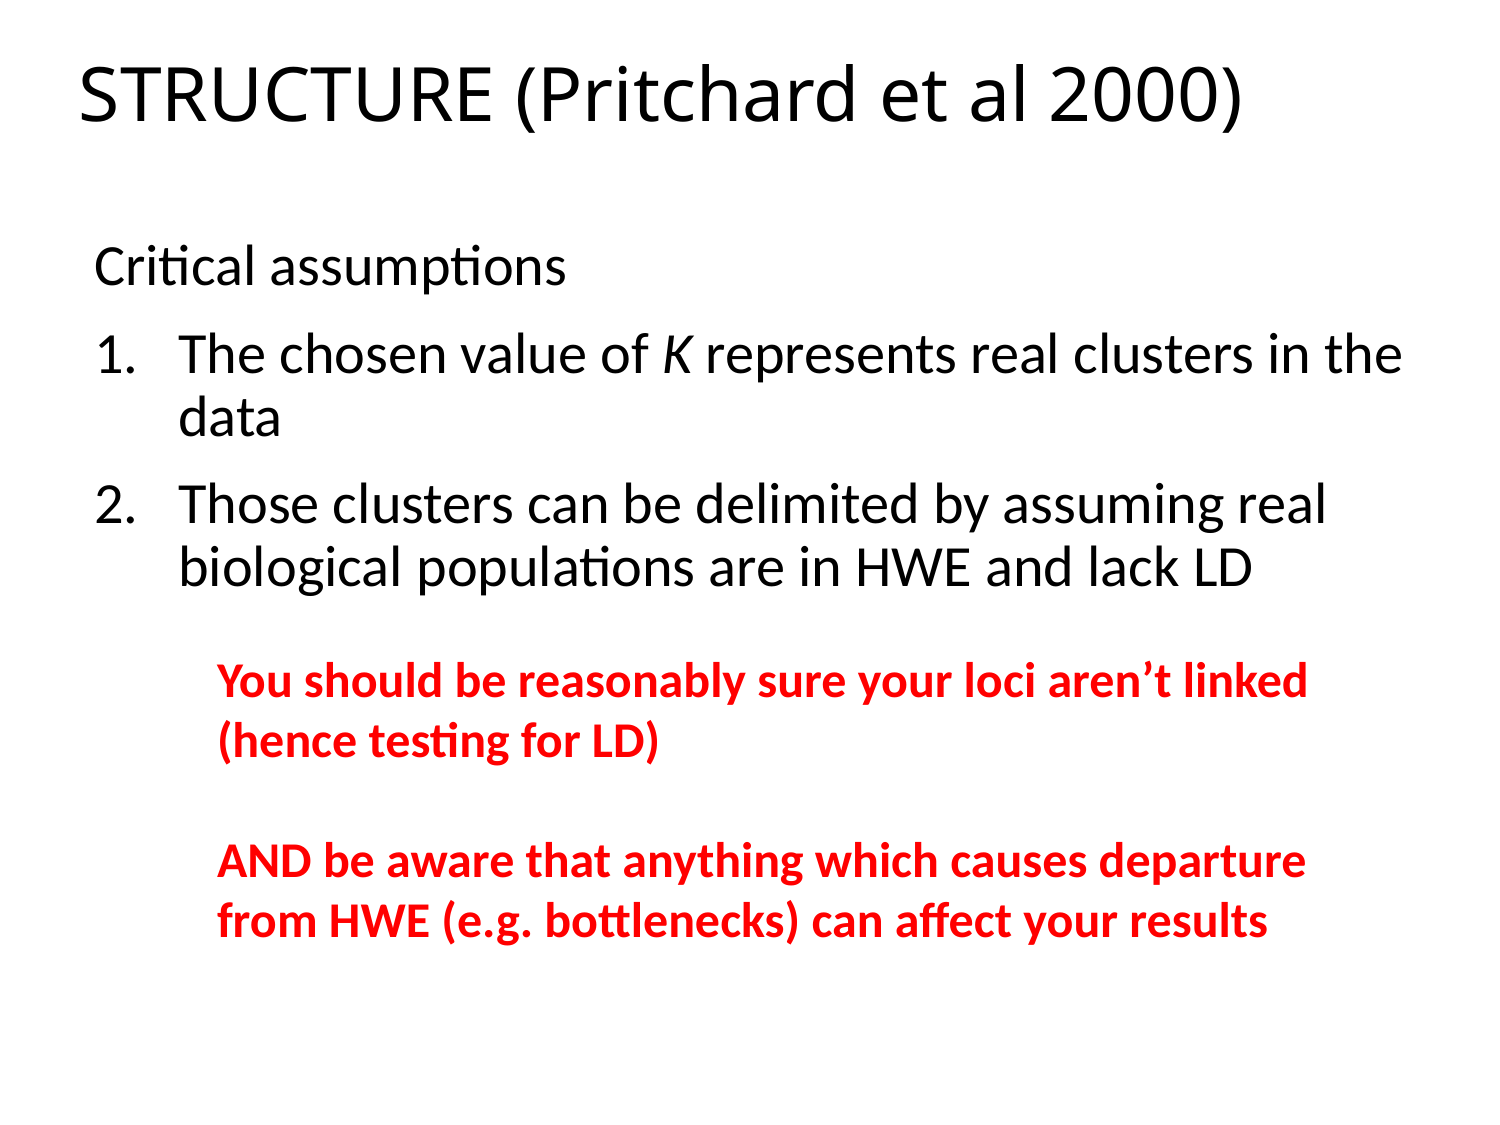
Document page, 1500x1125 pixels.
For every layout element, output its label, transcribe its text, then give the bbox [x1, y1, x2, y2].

text_box You should be reasonably sure your loci aren’t linked (hence testing for LD) AND be aware that anything which causes departure from HWE (e.g. bottlenecks) can affect your results [202, 639, 1327, 955]
text_box Critical assumptions The chosen value of K represents real clusters in the data Those clusters can be delimited by assuming real biological populations are in HWE and lack LD [79, 227, 1455, 1030]
title STRUCTURE (Pritchard et al 2000) [64, 41, 1475, 153]
